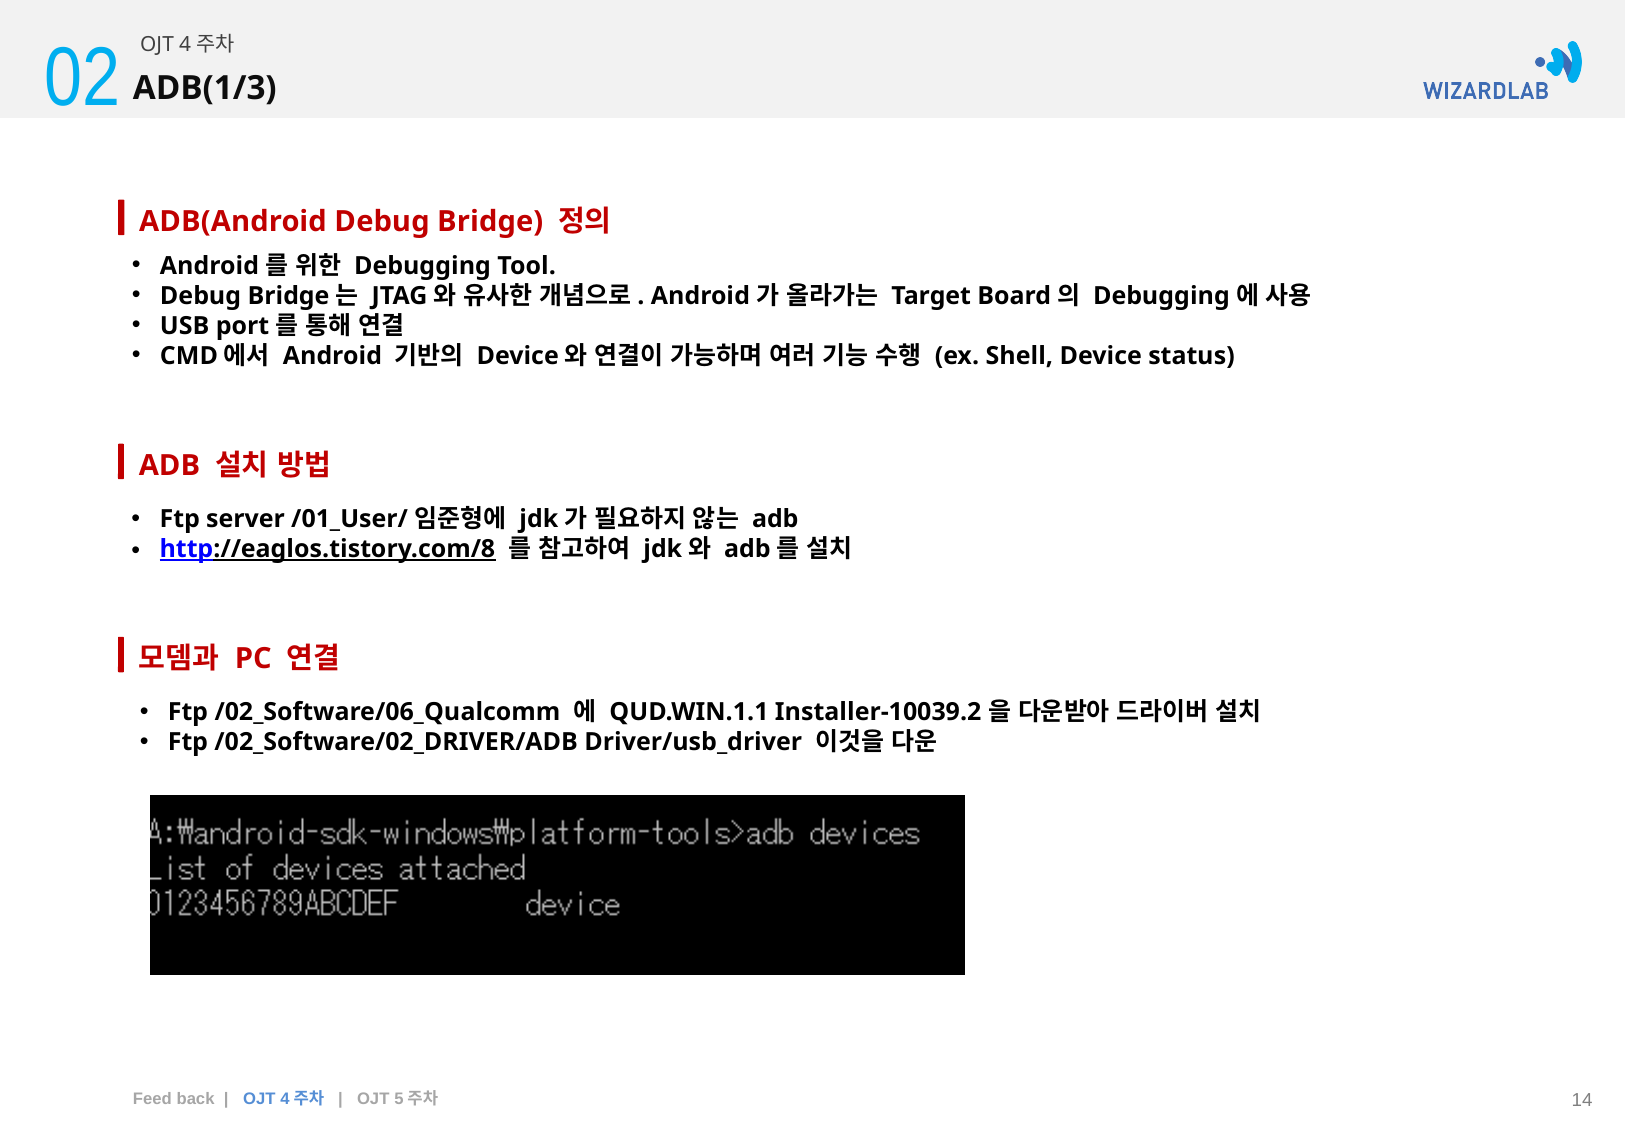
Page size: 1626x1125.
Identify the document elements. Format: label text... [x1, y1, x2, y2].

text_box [117, 443, 597, 489]
text_box Ftp server /01_User/임준형에 jdk가 필요하지 않는 adb http://eaglos.tistory.com/8 를 참고하여 jdk와 adb를 설치 [116, 495, 868, 574]
text_box Feed back | OJT 4주차 | OJT 5주차 [118, 1080, 1625, 1116]
picture [1576, 41, 1582, 52]
text_box Android를 위한 Debugging Tool. Debug Bridge는 JTAG와 유사한 개념으로. Android가 올라가는 Target Board의 Debugging에 사용 USB port를 통해 연결 CMD에서 Android 기반의 Device와 연결이 가능하며 여러 기능 수행 (ex. Shell, Device status) [117, 241, 1327, 377]
picture [1423, 41, 1571, 99]
picture [150, 795, 965, 976]
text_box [117, 636, 597, 682]
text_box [117, 199, 637, 280]
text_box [29, 11, 1005, 134]
picture [1577, 72, 1582, 83]
text_box Ftp /02_Software/06_Qualcomm 에 QUD.WIN.1.1 Installer-10039.2을 다운받아 드라이버 설치 Ftp /02_Software/02_DRIVER/ADB Driver/usb_driver 이것을 다운 [125, 688, 1278, 763]
